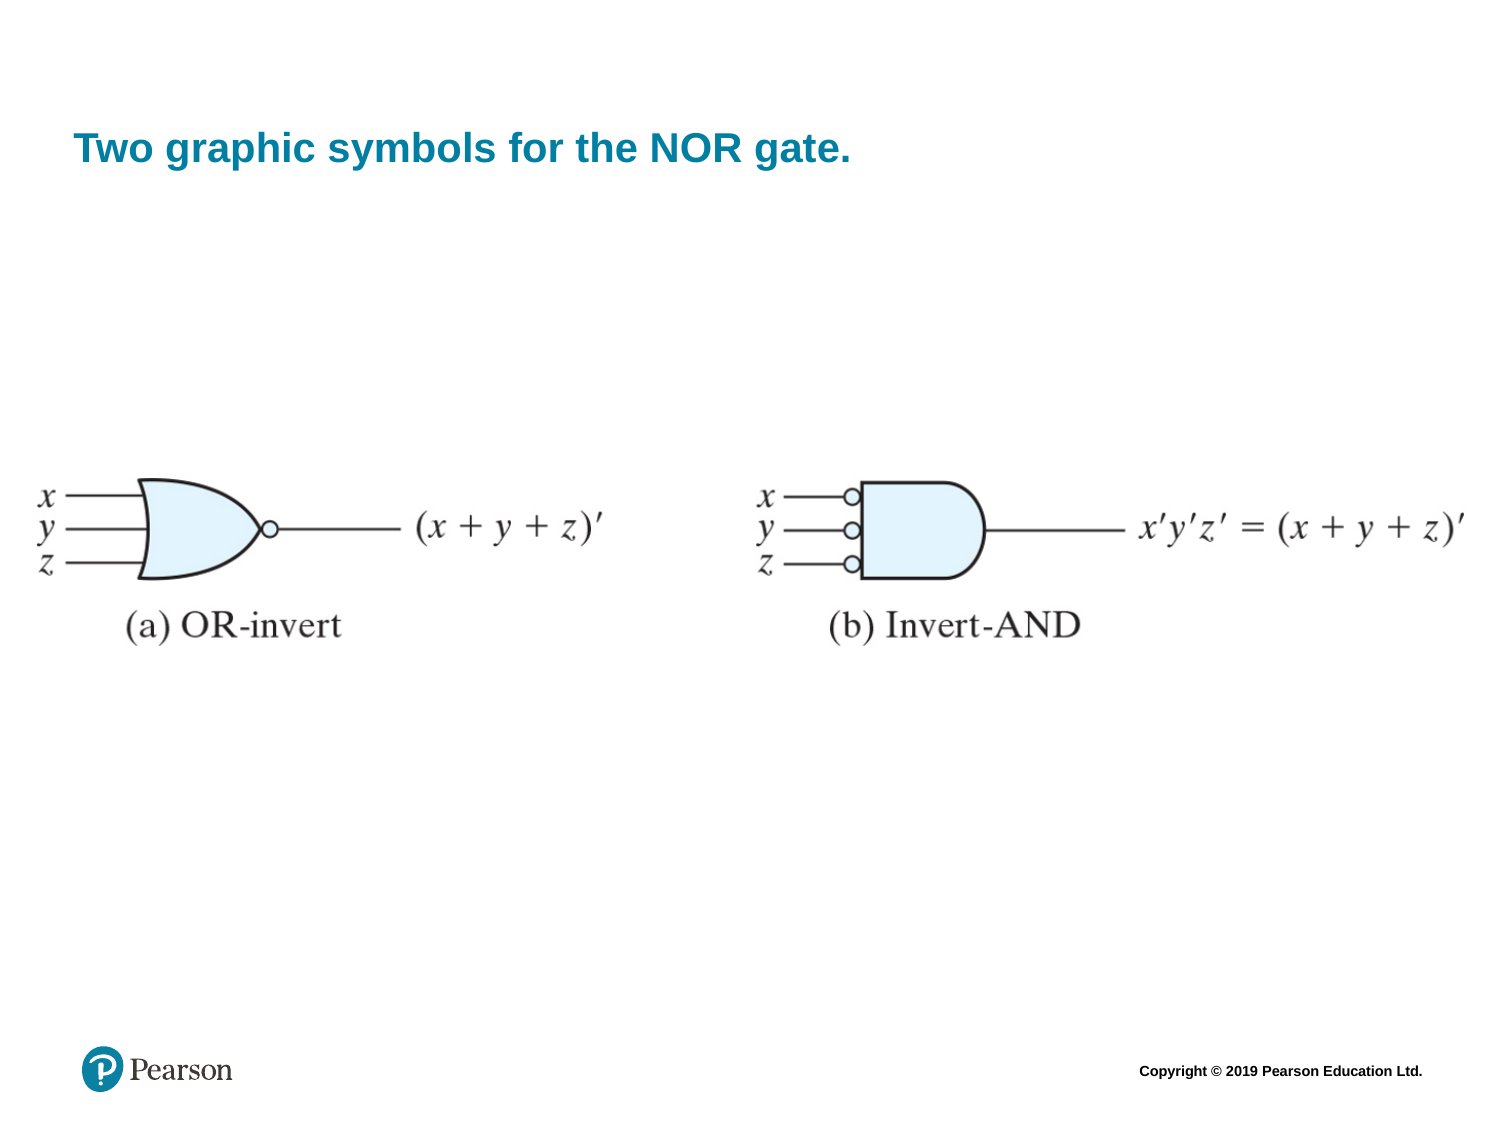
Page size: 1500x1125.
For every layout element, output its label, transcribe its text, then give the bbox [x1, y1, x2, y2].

picture [32, 474, 1468, 651]
title Two graphic symbols for the NOR gate. [73, 70, 1450, 175]
